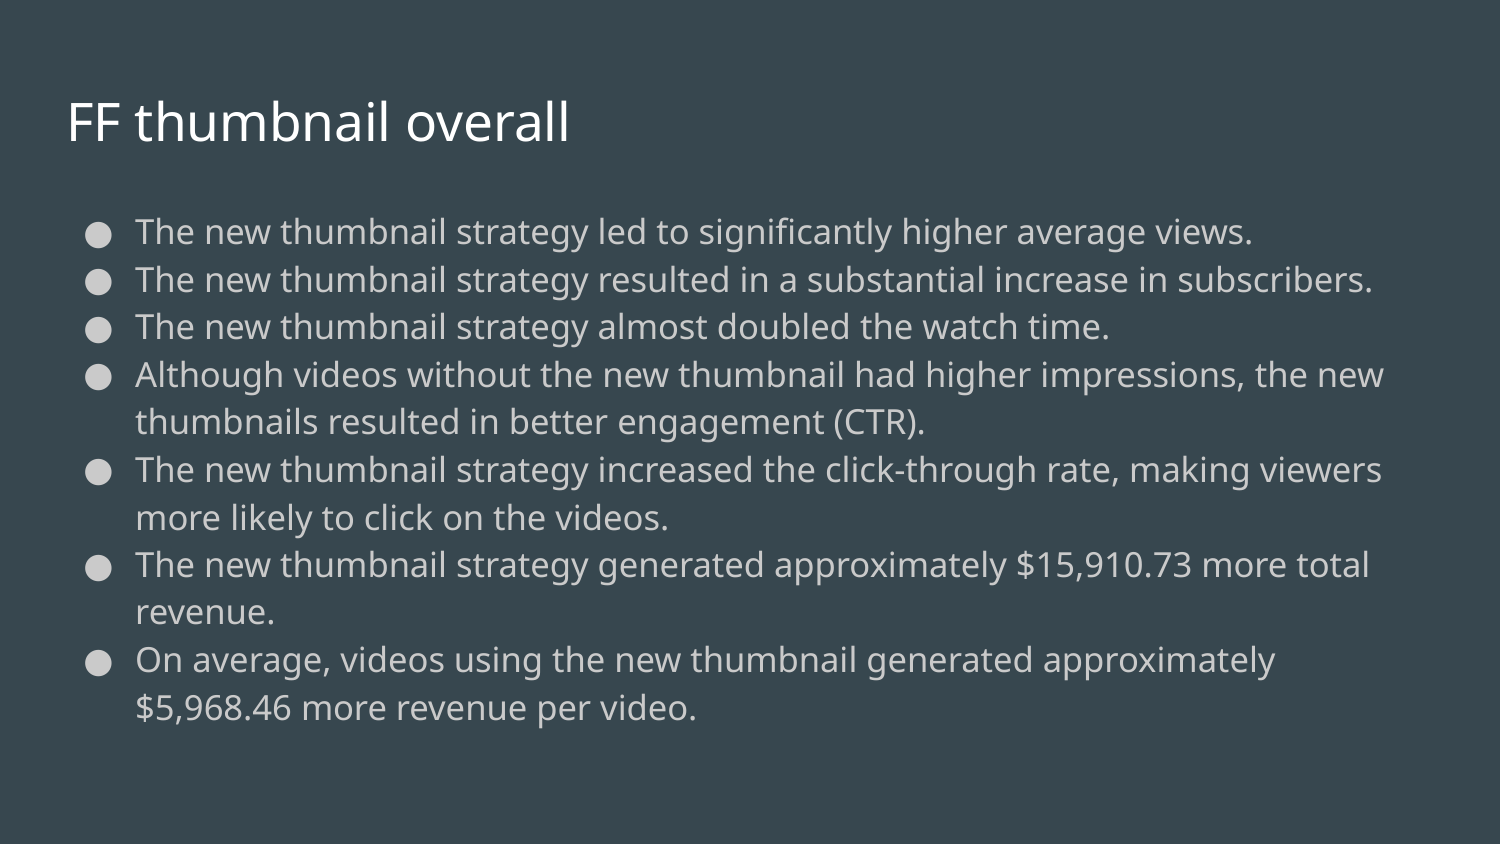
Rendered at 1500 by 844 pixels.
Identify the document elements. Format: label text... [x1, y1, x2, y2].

list The new thumbnail strategy led to significantly higher average views. The new thumbnail strategy resulted in a substantial increase in subscribers. The new thumbnail strategy almost doubled the watch time. Although videos without the new thumbnail had higher impressions, the new thumbnails resulted in better engagement (CTR). The new thumbnail strategy increased the click-through rate, making viewers more likely to click on the videos. The new thumbnail strategy generated approximately $15,910.73 more total revenue. On average, videos using the new thumbnail generated approximately $5,968.46 more revenue per video. [51, 189, 1449, 750]
title FF thumbnail overall [51, 72, 1449, 167]
